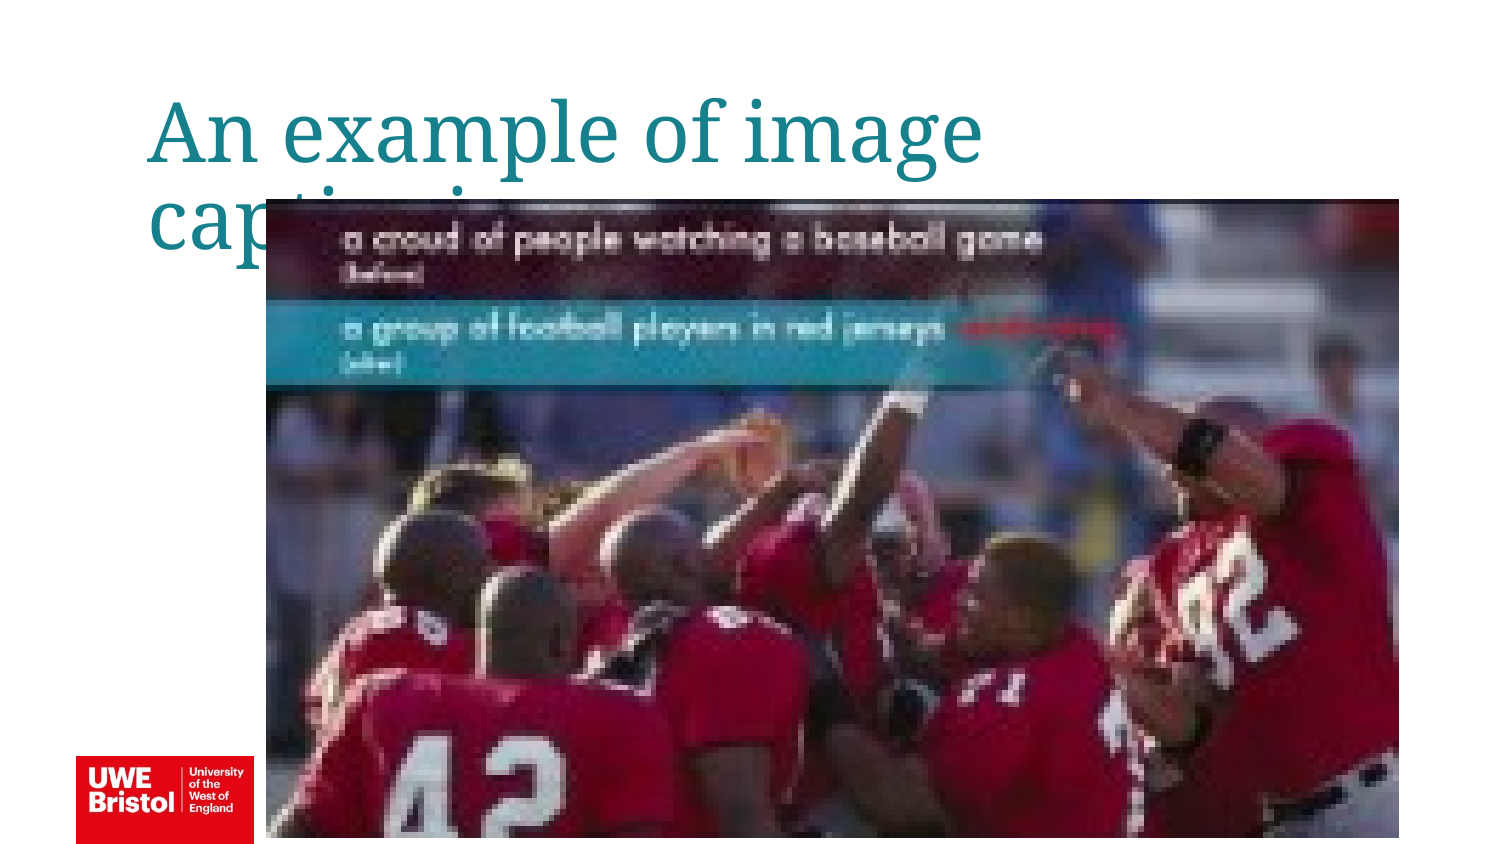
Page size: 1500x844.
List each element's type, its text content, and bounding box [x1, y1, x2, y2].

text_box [265, 197, 1400, 840]
picture [76, 756, 254, 844]
list An example of image captioning [147, 91, 1353, 170]
